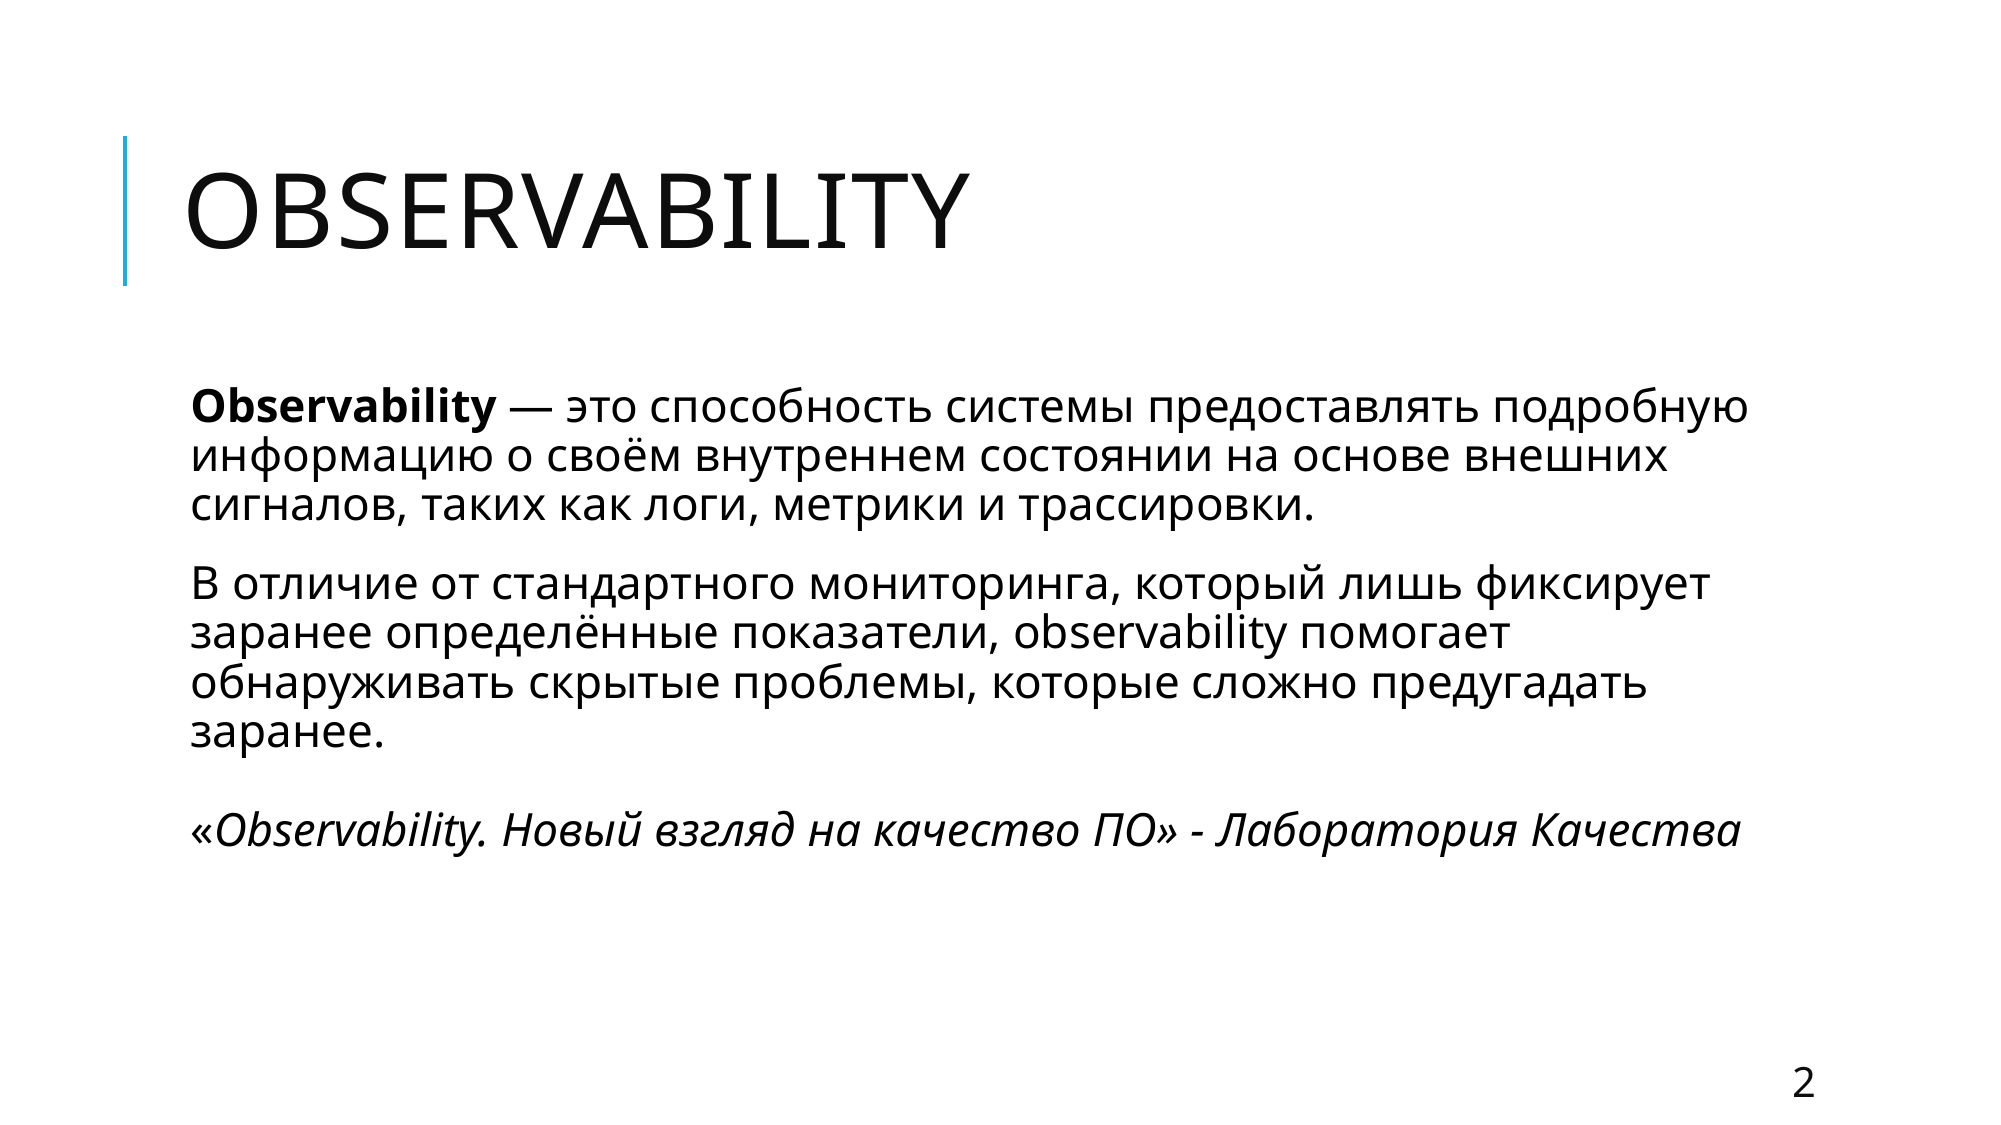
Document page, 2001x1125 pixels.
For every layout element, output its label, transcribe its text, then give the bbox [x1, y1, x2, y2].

slide_number 2 [1777, 1061, 1938, 1107]
title Observability [168, 96, 1763, 342]
list Observability — это способность системы предоставлять подробную информацию о своём внутреннем состоянии на основе внешних сигналов, таких как логи, метрики и трассировки. В отличие от стандартного мониторинга, который лишь фиксирует заранее определённые показатели, observability помогает обнаруживать скрытые проблемы, которые сложно предугадать заранее. «Observability. Новый взгляд на качество ПО» - Лаборатория Качества [168, 375, 1763, 1035]
